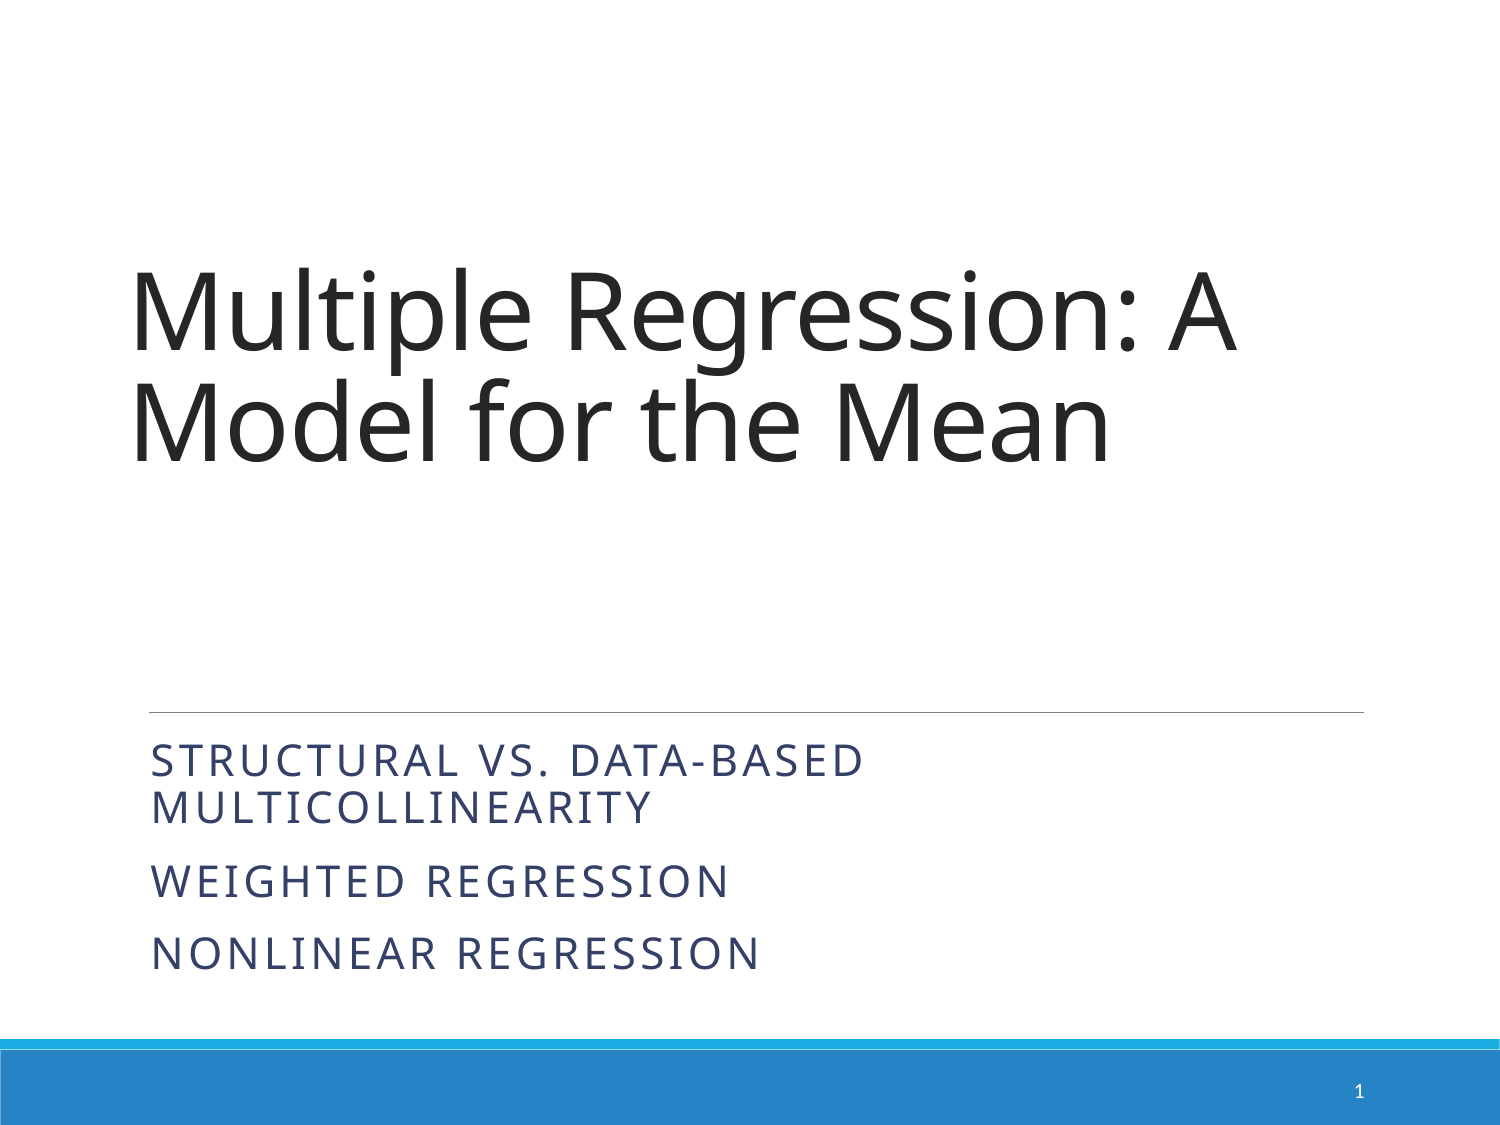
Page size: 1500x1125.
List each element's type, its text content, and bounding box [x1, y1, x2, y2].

title Multiple Regression: A Model for the Mean [112, 249, 1388, 492]
slide_number 1 [1218, 1059, 1380, 1120]
subtitle Structural vs. data-based Multicollinearity Weighted regression Nonlinear regression [135, 730, 1373, 988]
